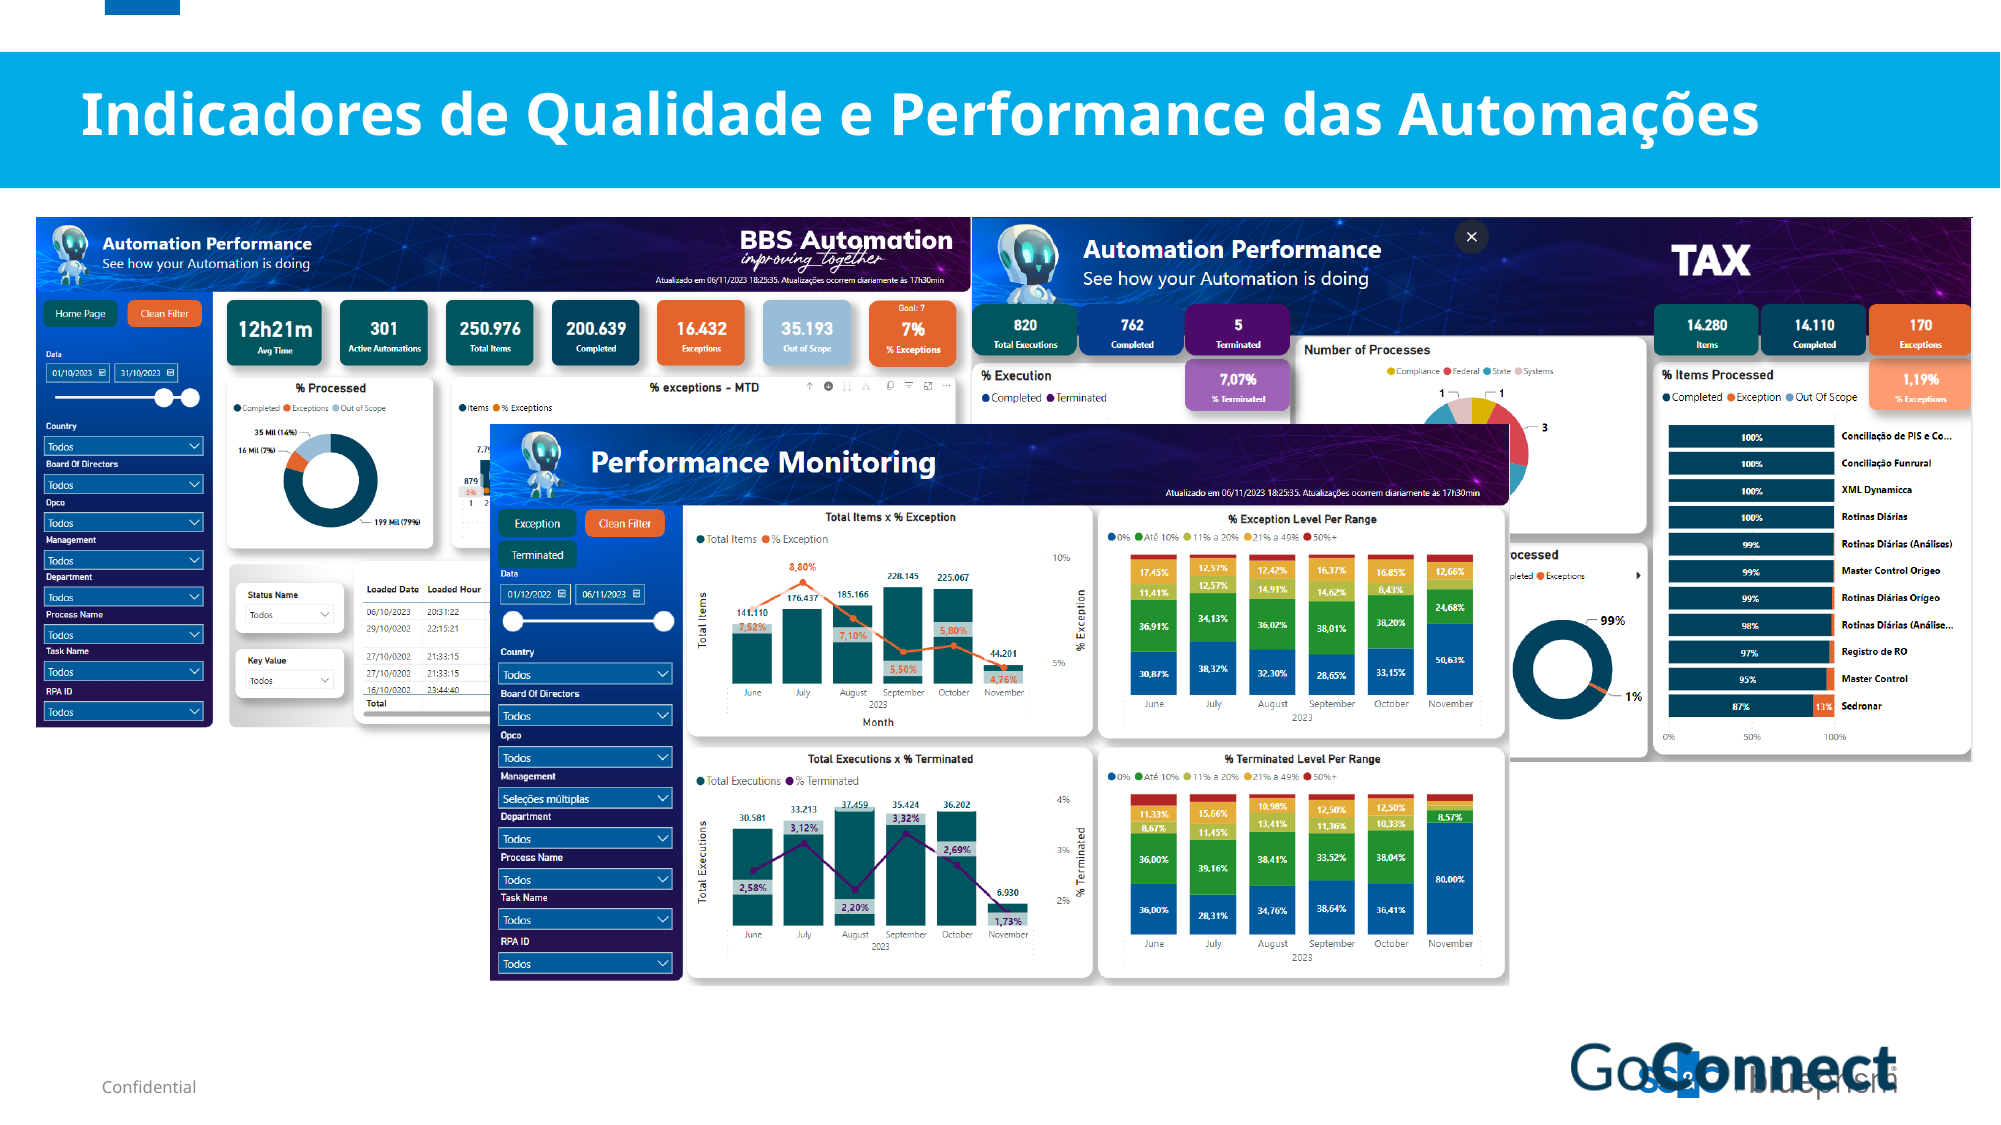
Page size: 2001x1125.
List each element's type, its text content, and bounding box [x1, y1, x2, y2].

picture [1571, 1012, 1898, 1121]
text_box Indicadores de Qualidade e Performance das Automações [66, 69, 2000, 155]
text_box [0, 51, 2000, 189]
picture [36, 217, 1973, 986]
